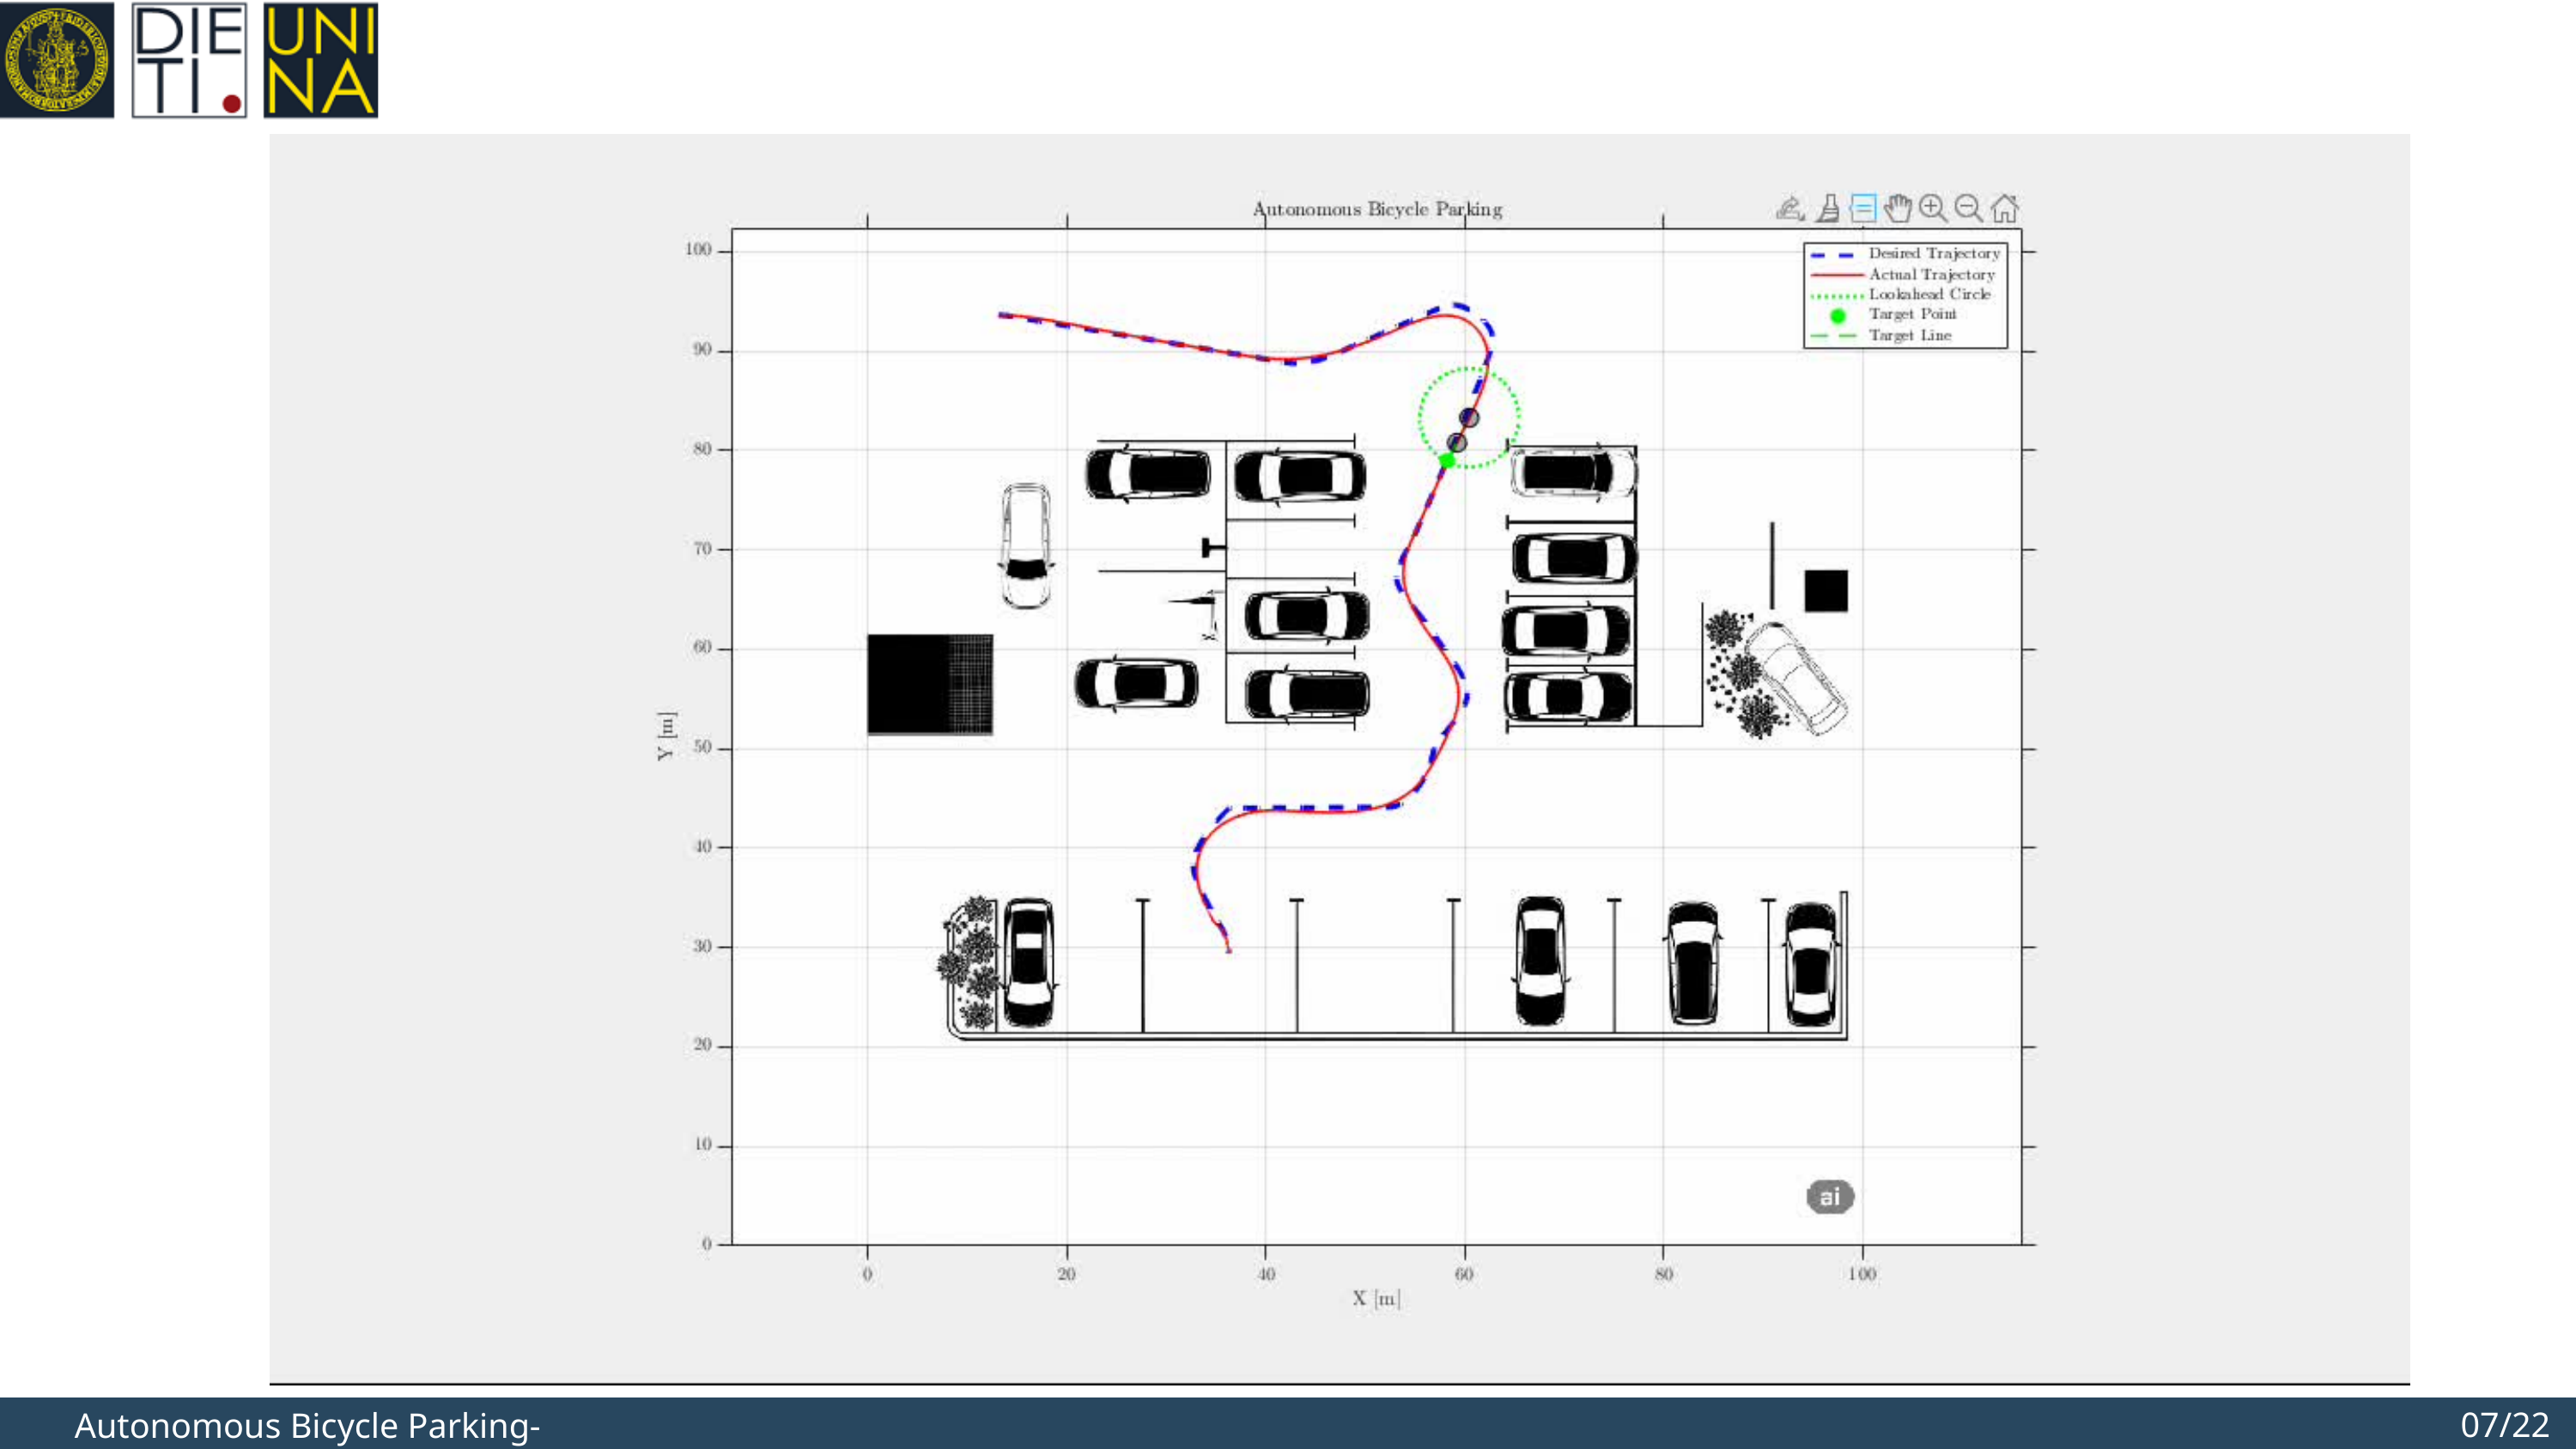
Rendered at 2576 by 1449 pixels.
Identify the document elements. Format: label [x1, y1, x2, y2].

text_box [0, 0, 379, 123]
text_box [269, 133, 2411, 1387]
text_box [0, 1397, 2576, 1449]
